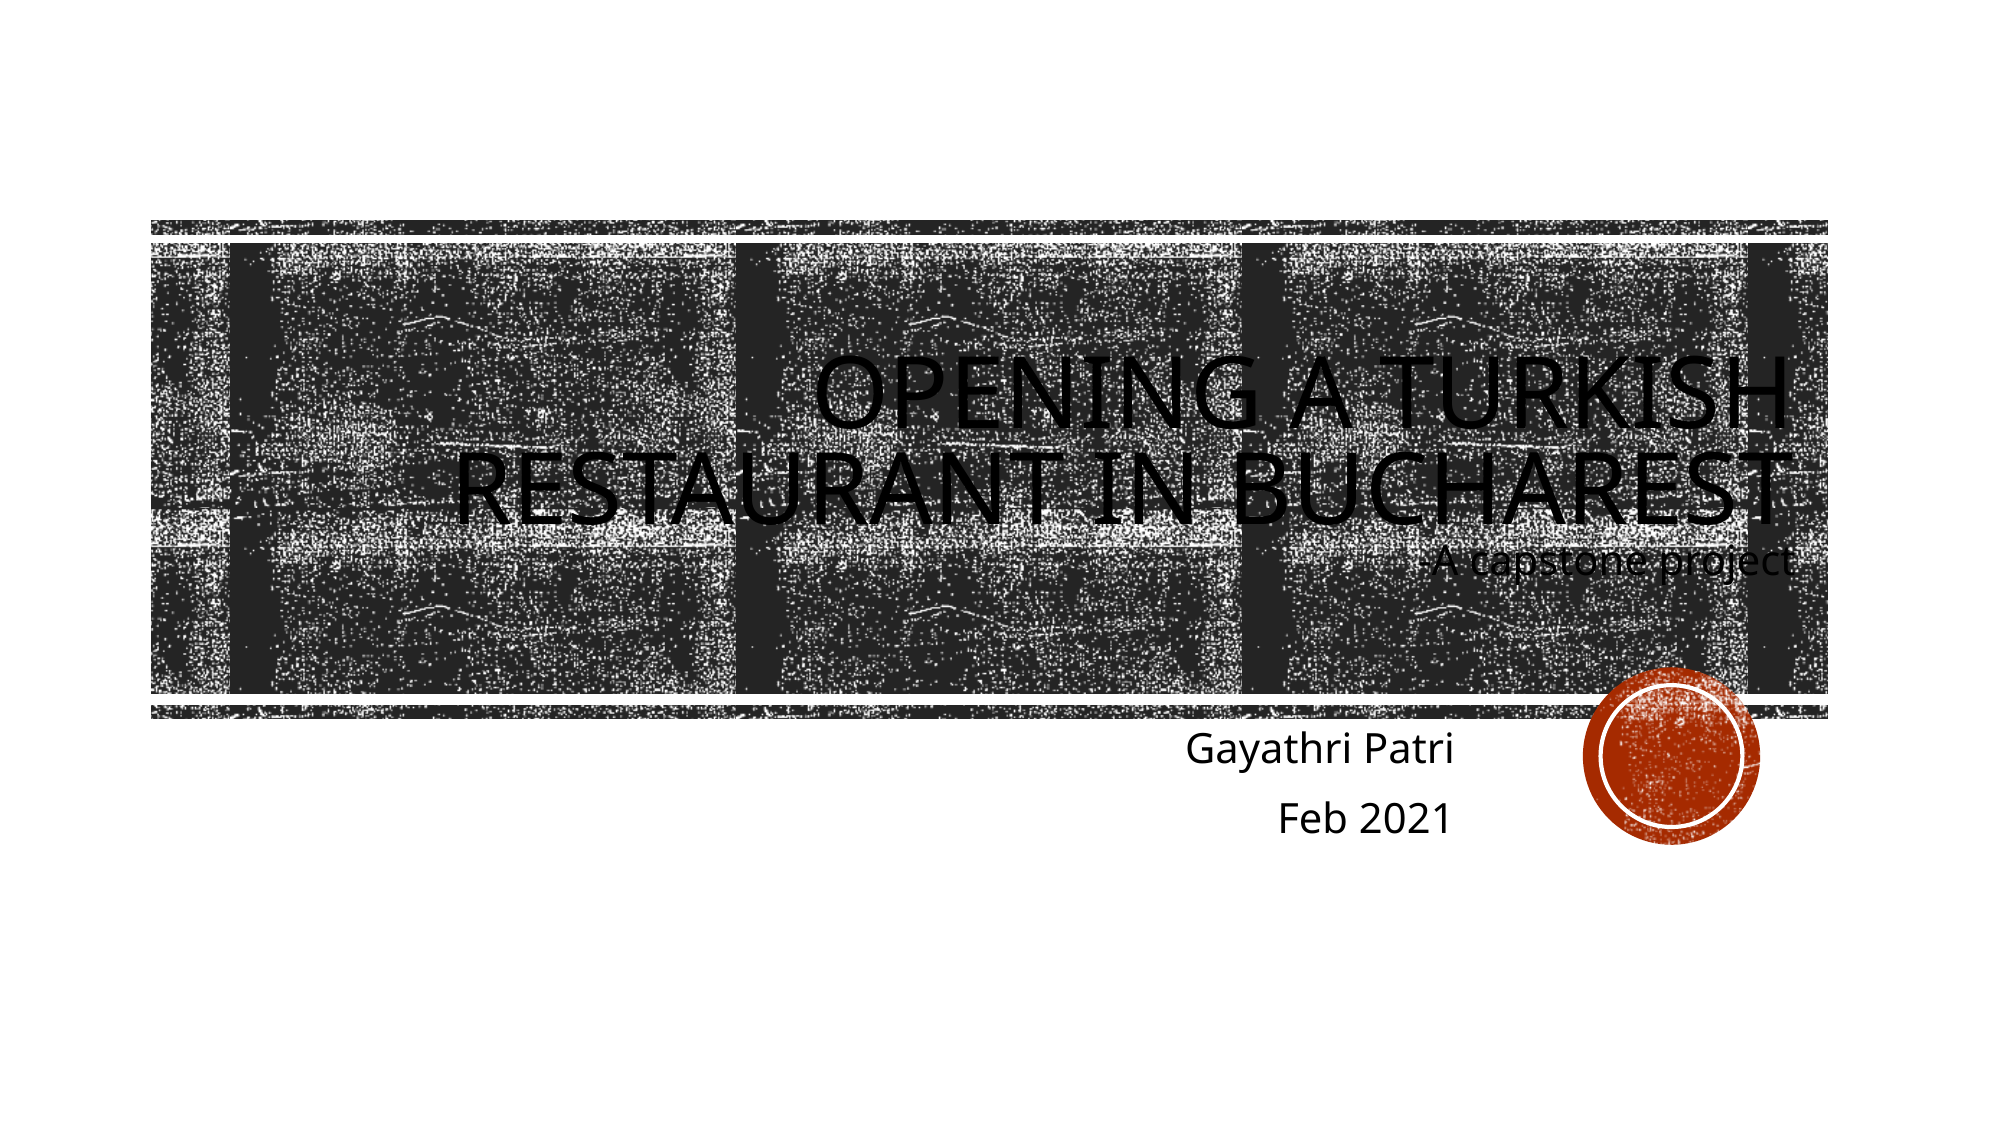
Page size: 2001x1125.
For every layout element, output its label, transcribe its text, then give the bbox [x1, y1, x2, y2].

title Opening a Turkish Restaurant in Bucharest -A capstone project [175, 218, 1811, 717]
subtitle Gayathri Patri Feb 2021 [175, 720, 1470, 896]
